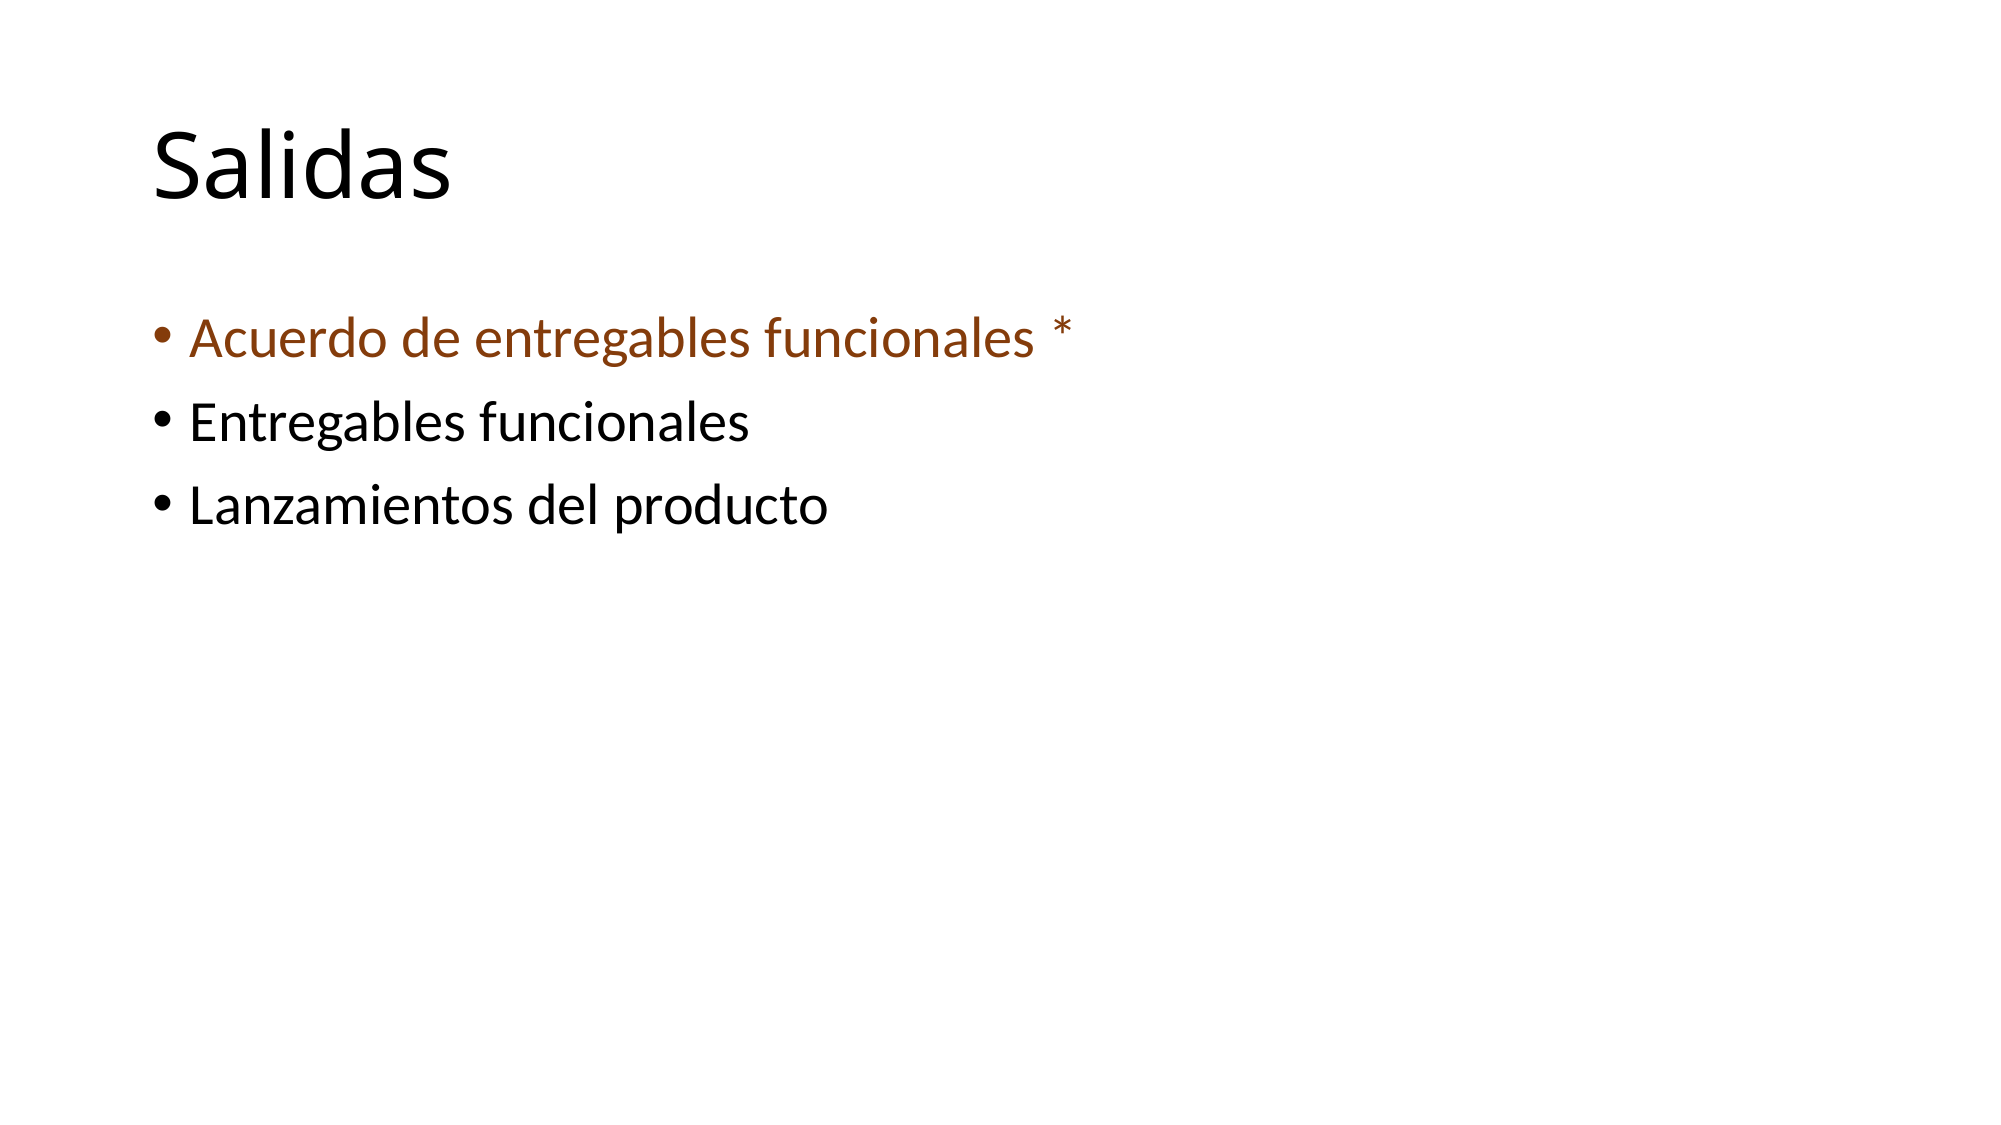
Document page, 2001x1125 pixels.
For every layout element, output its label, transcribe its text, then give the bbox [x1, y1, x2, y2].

title Salidas [137, 59, 1863, 278]
list Acuerdo de entregables funcionales * Entregables funcionales Lanzamientos del producto [137, 299, 1863, 1014]
